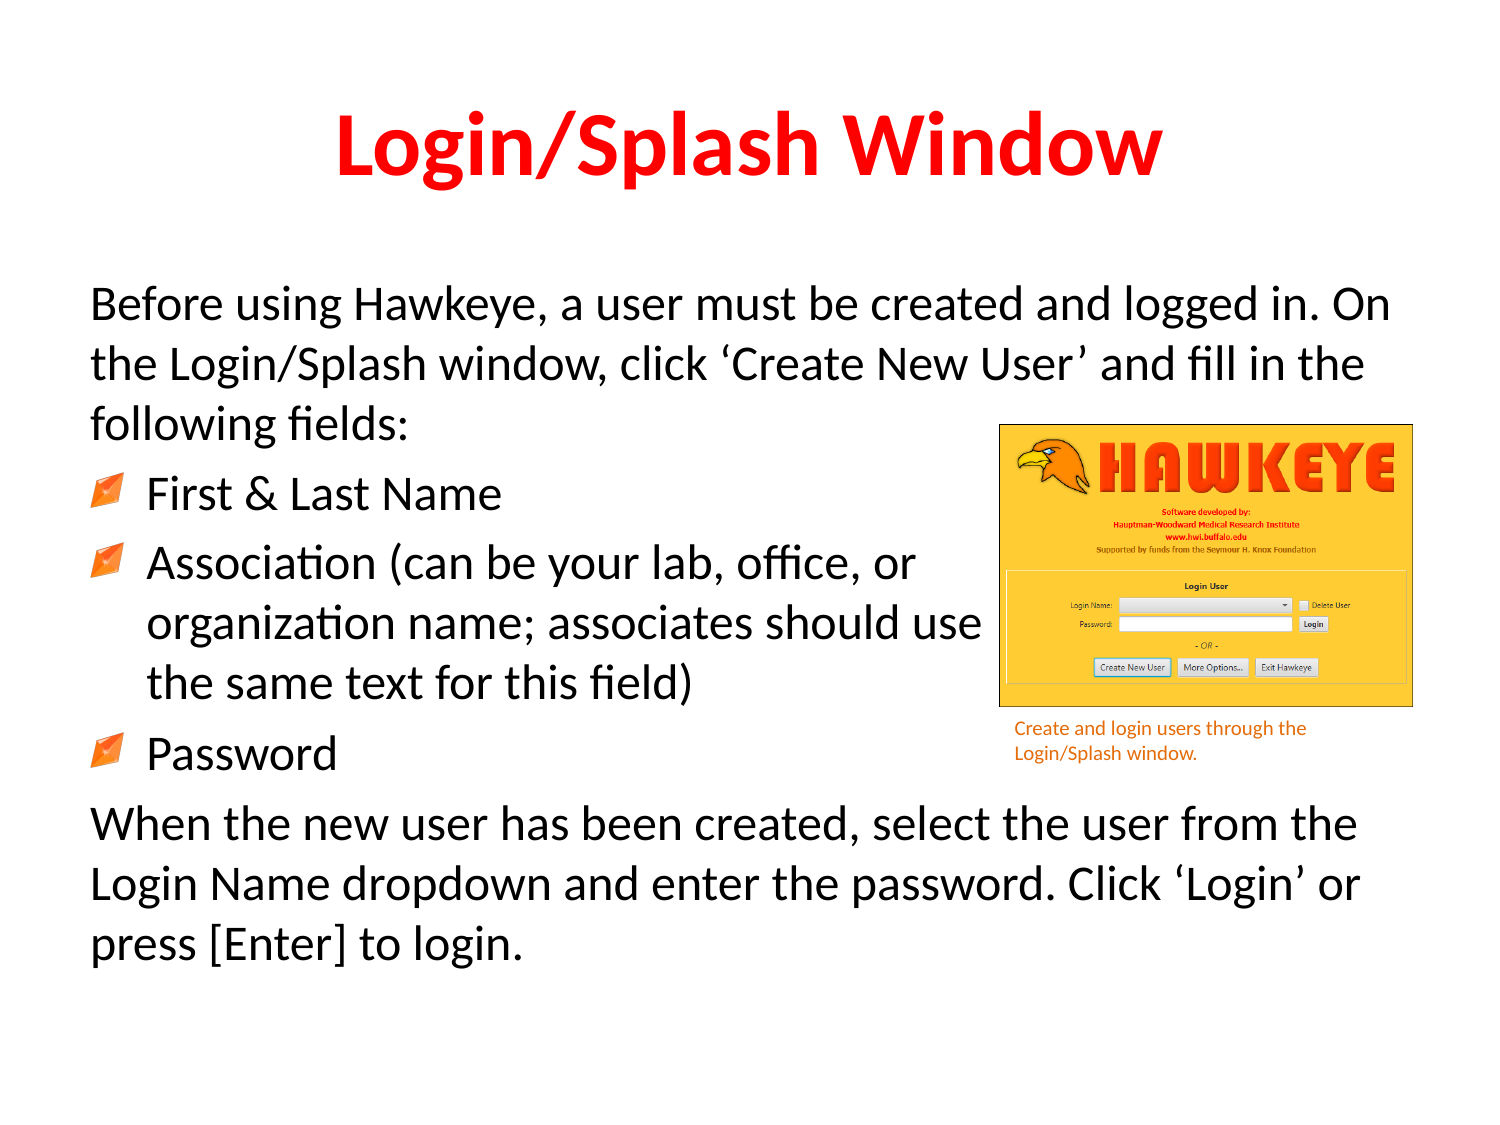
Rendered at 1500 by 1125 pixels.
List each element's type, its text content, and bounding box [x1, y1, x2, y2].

title Login/Splash Window [75, 45, 1425, 233]
text_box Create and login users through the Login/Splash window. [999, 714, 1413, 773]
picture [90, 732, 124, 768]
picture [999, 424, 1413, 707]
list Before using Hawkeye, a user must be created and logged in. On the Login/Splash window, click ‘Create New User’ and fill in the following fields: First & Last Name Association (can be your lab, office, or organization name; associates should use the same text for this field) Password When the new user has been created, select the user from the Login Name dropdown and enter the password. Click ‘Login’ or press [Enter] to login. [75, 262, 1425, 1005]
picture [90, 542, 124, 578]
picture [90, 472, 124, 508]
